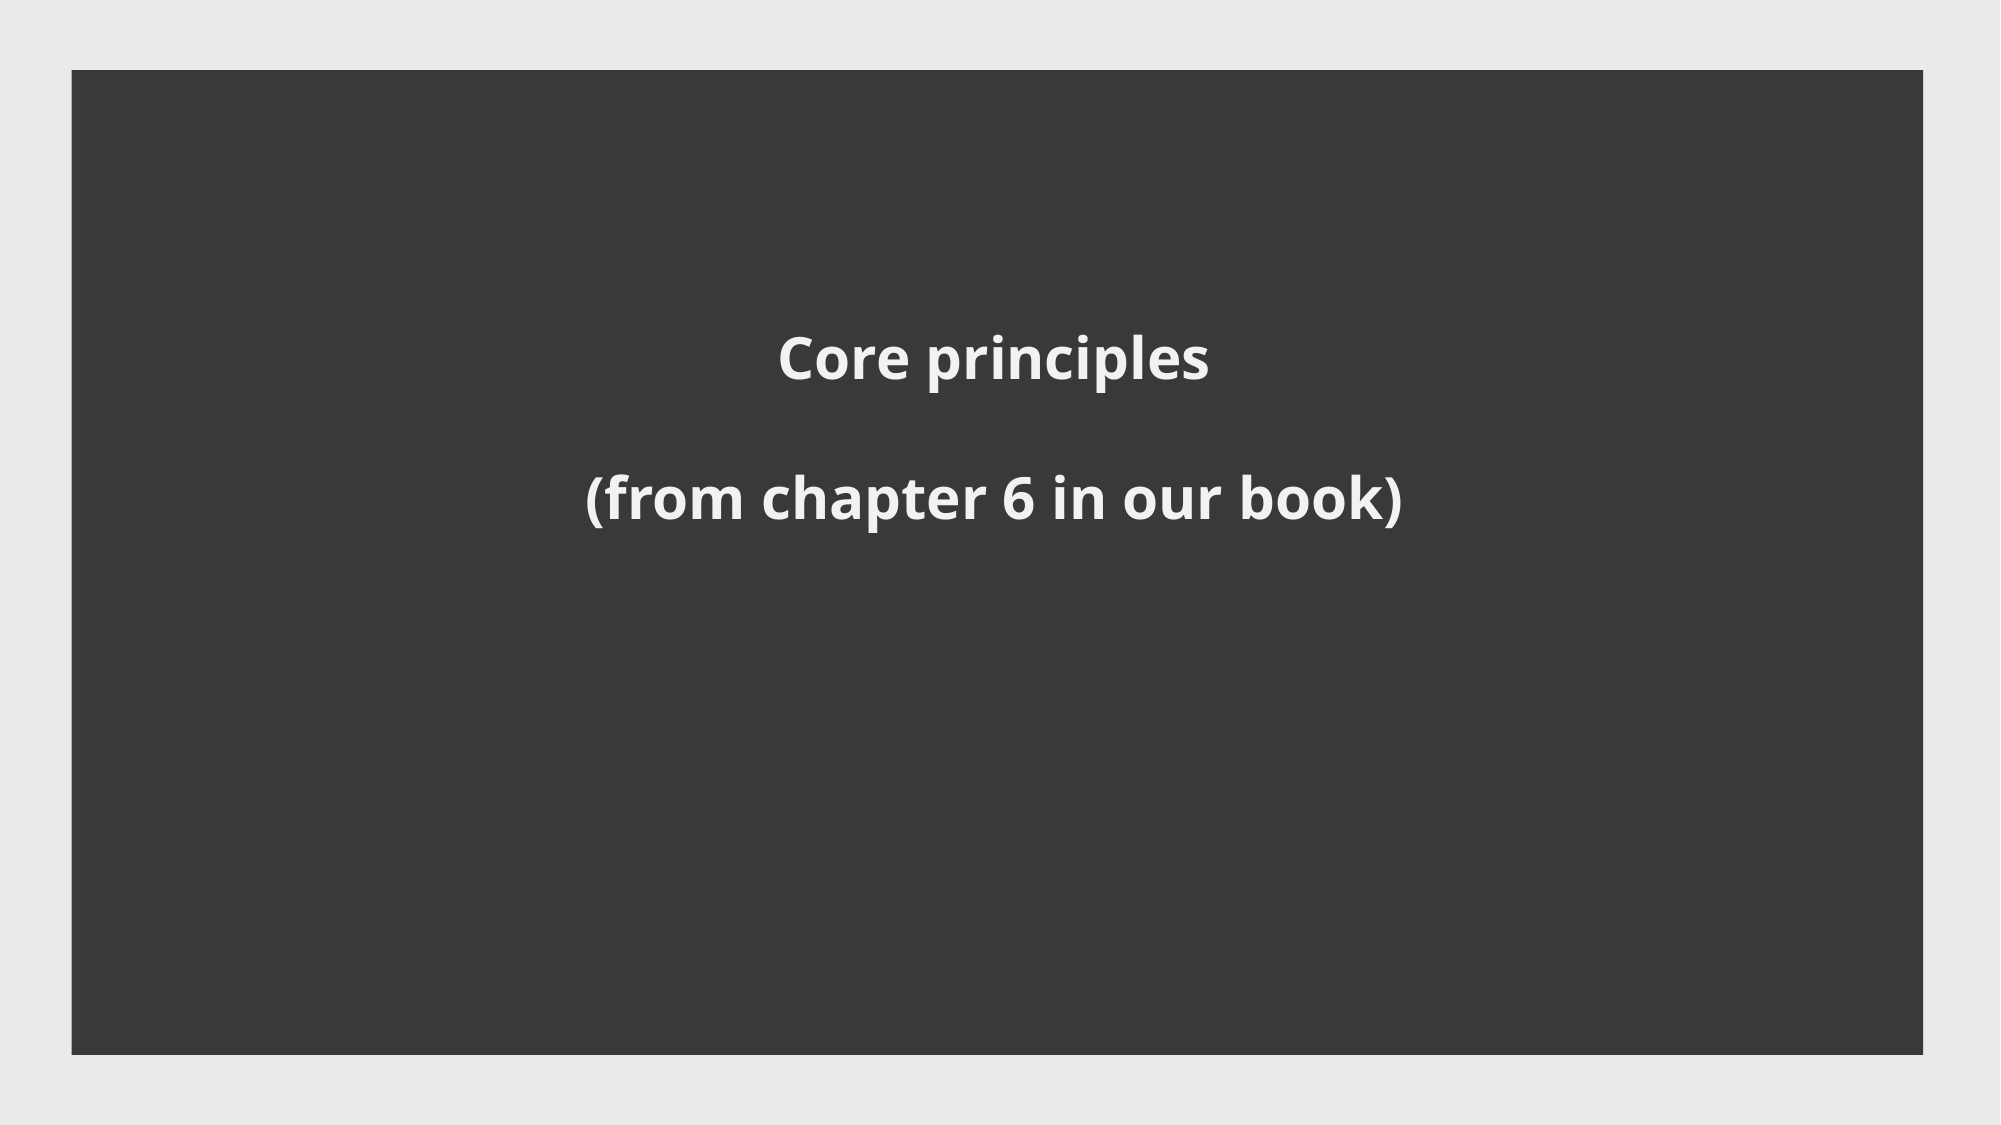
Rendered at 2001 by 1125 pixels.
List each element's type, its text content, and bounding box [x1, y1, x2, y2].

text_box Core principles (from chapter 6 in our book) [439, 313, 1550, 539]
text_box [70, 69, 1924, 1056]
text_box [0, 0, 2000, 1125]
